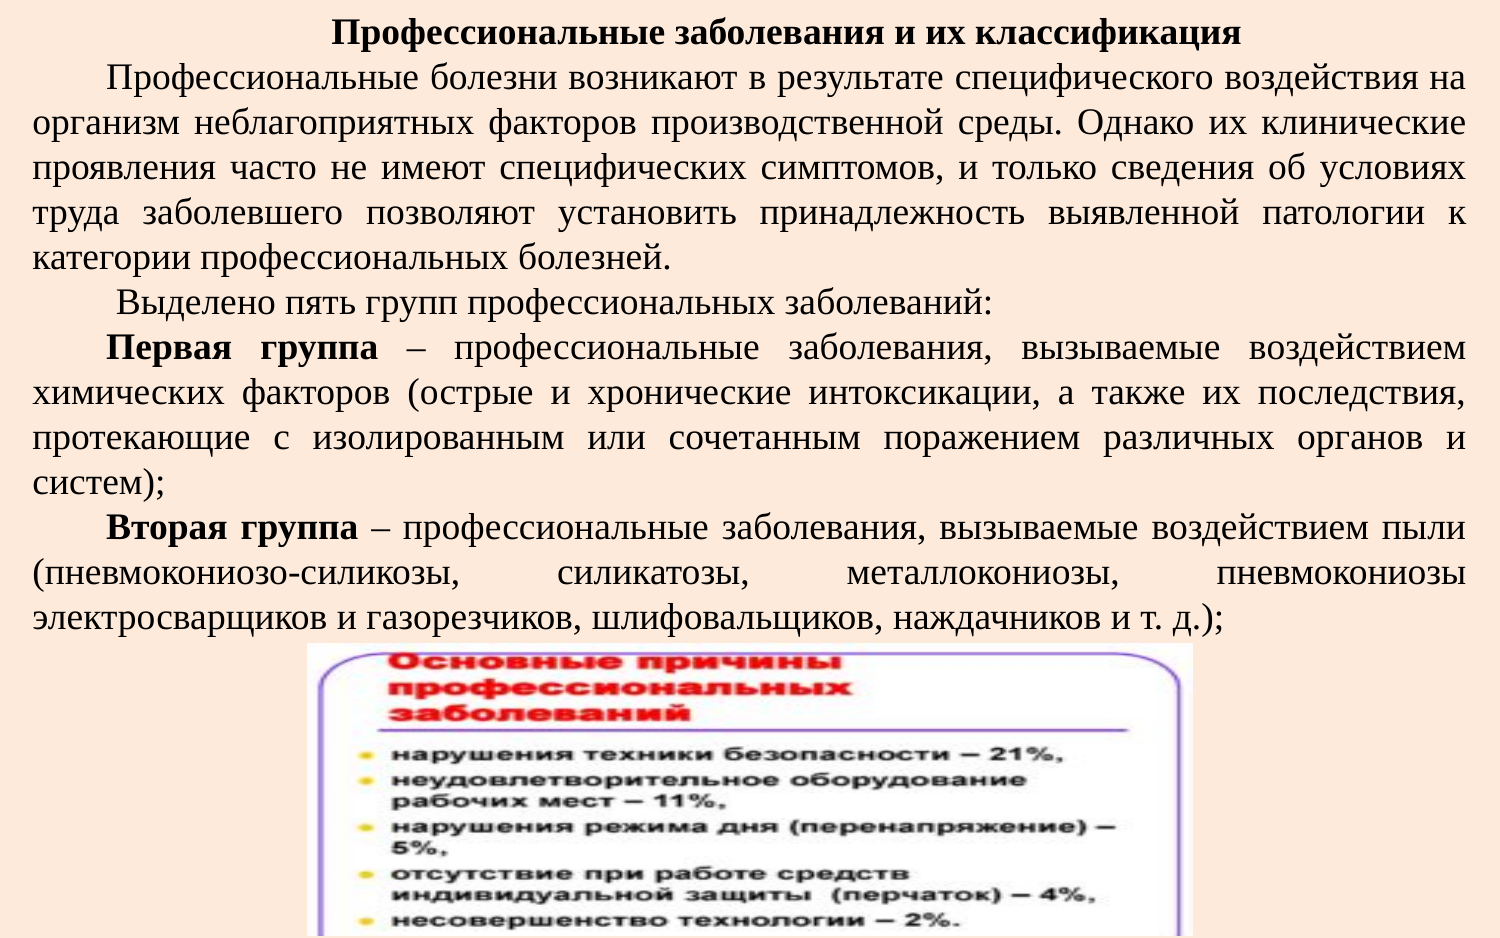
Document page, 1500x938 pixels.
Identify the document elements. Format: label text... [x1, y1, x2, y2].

picture [306, 643, 1194, 936]
text_box Профессиональные заболевания и их классификация Профессиональные болезни возникают в результате специфического воздействия на организм неблагоприятных факторов производственной среды. Однако их клинические проявления часто не имеют специфических симптомов, и только сведения об условиях труда заболевшего позволяют установить принадлежность выявленной патологии к категории профессиональных болезней. Выделено пять групп профессиональных заболеваний: Первая группа – профессиональные заболевания, вызываемые воздействием химических факторов (острые и хронические интоксикации, а также их последствия, протекающие с изолированным или сочетанным поражением различных органов и систем); Вторая группа – профессиональные заболевания, вызываемые воздействием пыли (пневмокониозо-силикозы, силикатозы, металлокониозы, пневмокониозы электросварщиков и газорезчиков, шлифовальщиков, наждачников и т. д.); [17, 0, 1483, 645]
